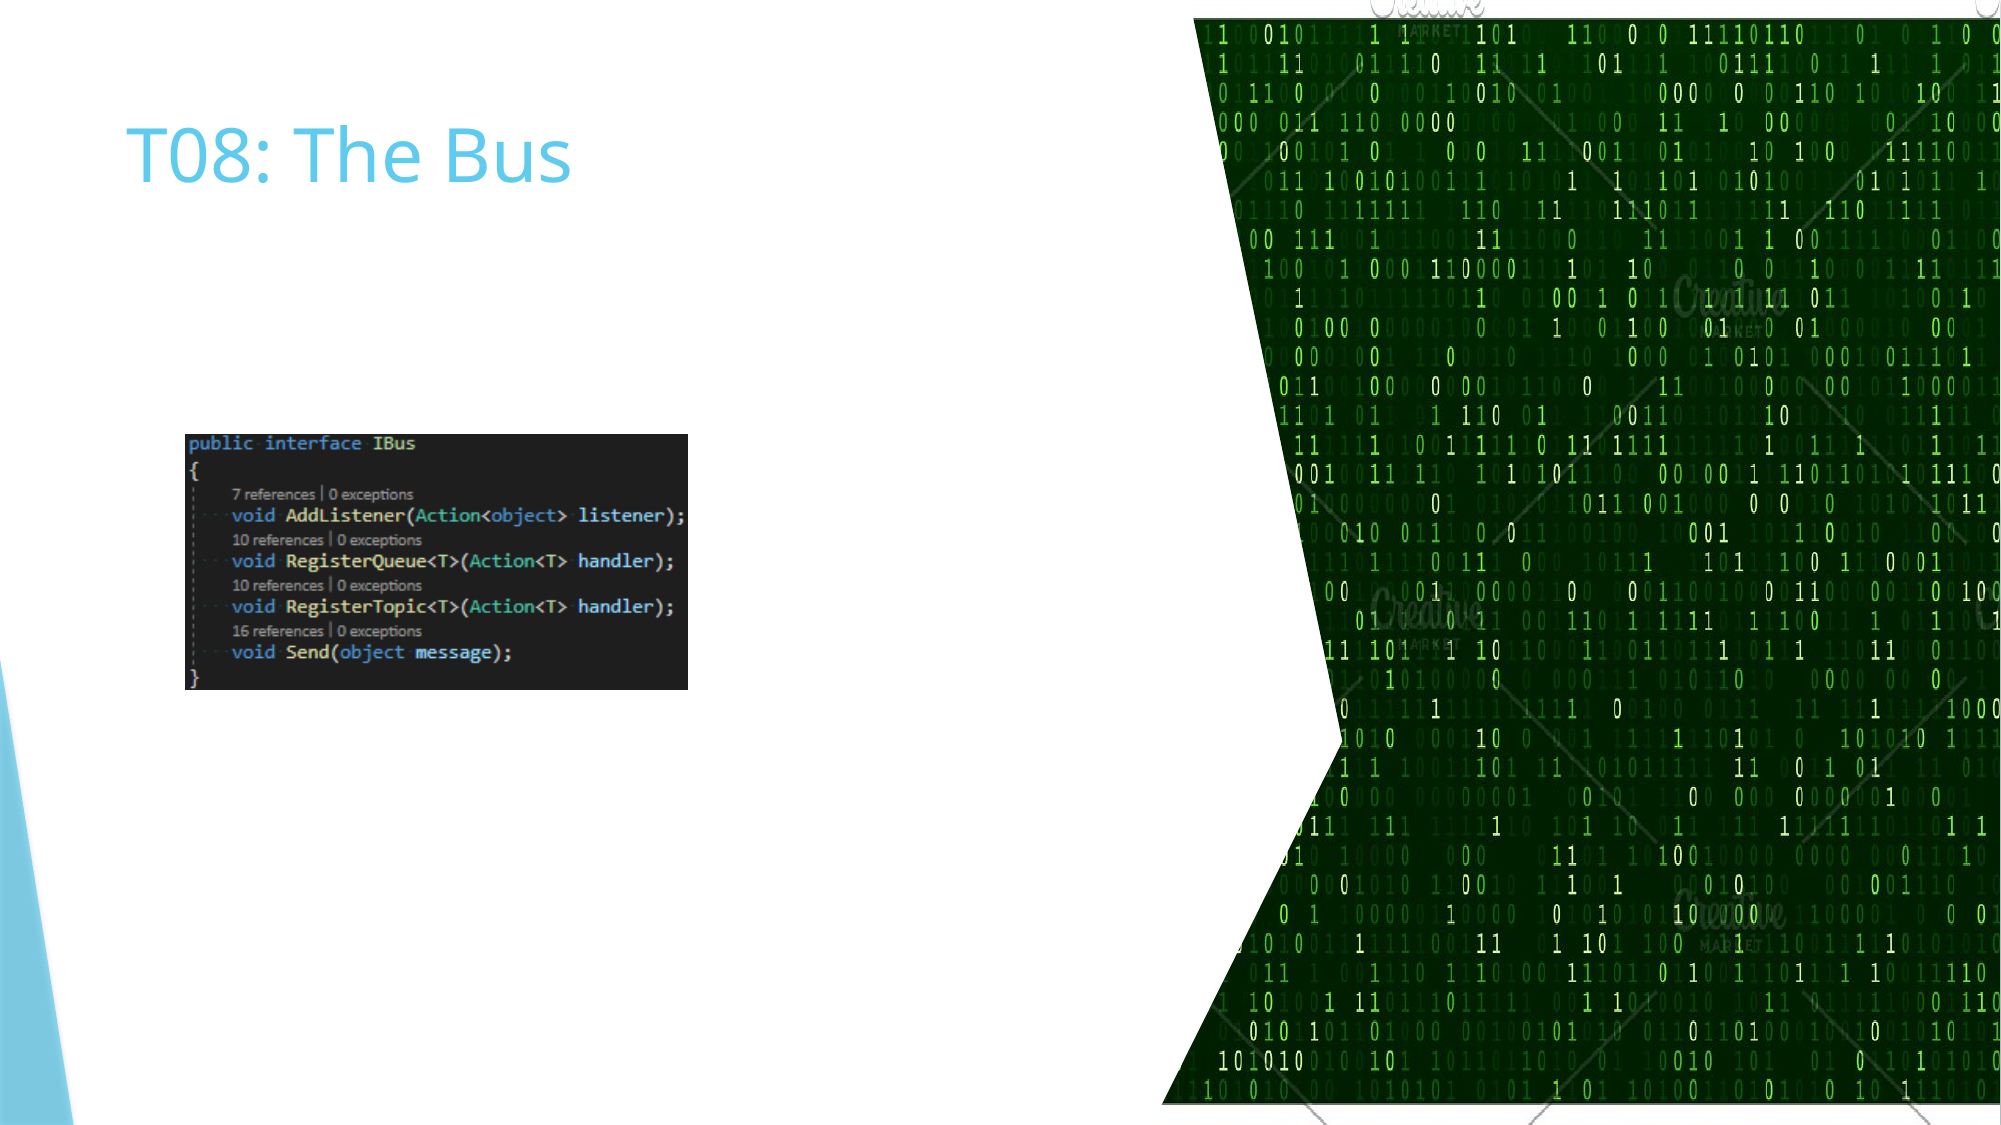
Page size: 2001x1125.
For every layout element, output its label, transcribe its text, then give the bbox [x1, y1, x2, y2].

picture [1148, 0, 2000, 1125]
picture [185, 433, 688, 690]
title T08: The Bus [111, 99, 1143, 317]
